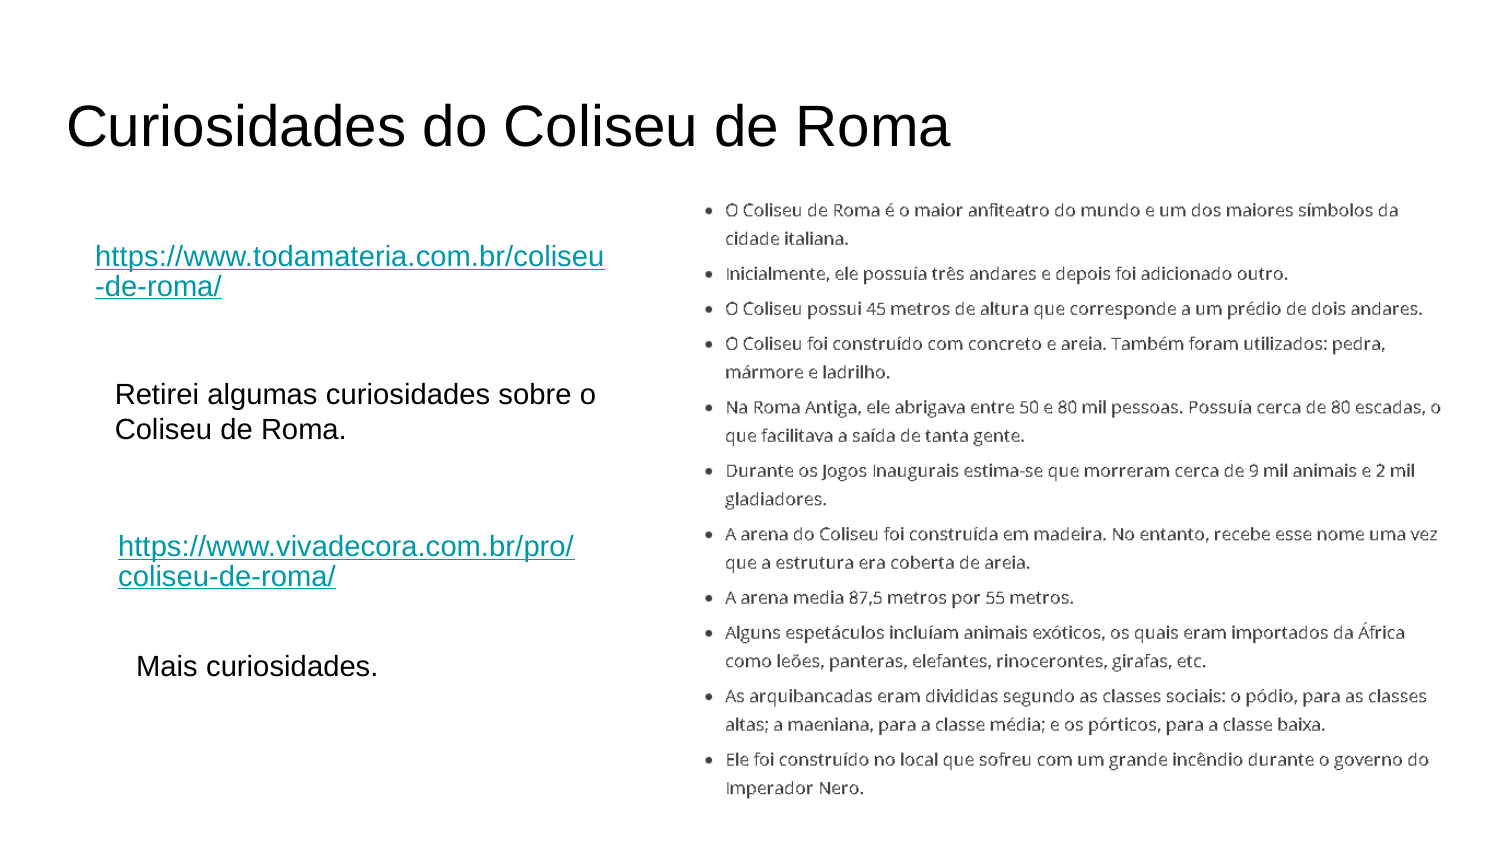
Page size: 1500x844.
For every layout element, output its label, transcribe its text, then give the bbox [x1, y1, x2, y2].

text_box Retirei algumas curiosidades sobre o Coliseu de Roma. [99, 360, 626, 461]
title Curiosidades do Coliseu de Roma [51, 72, 1449, 167]
picture [699, 200, 1450, 815]
text_box https://www.todamateria.com.br/coliseu-de-roma/ [80, 222, 626, 288]
text_box Mais curiosidades. [121, 632, 584, 698]
text_box https://www.vivadecora.com.br/pro/coliseu-de-roma/ [103, 512, 594, 578]
